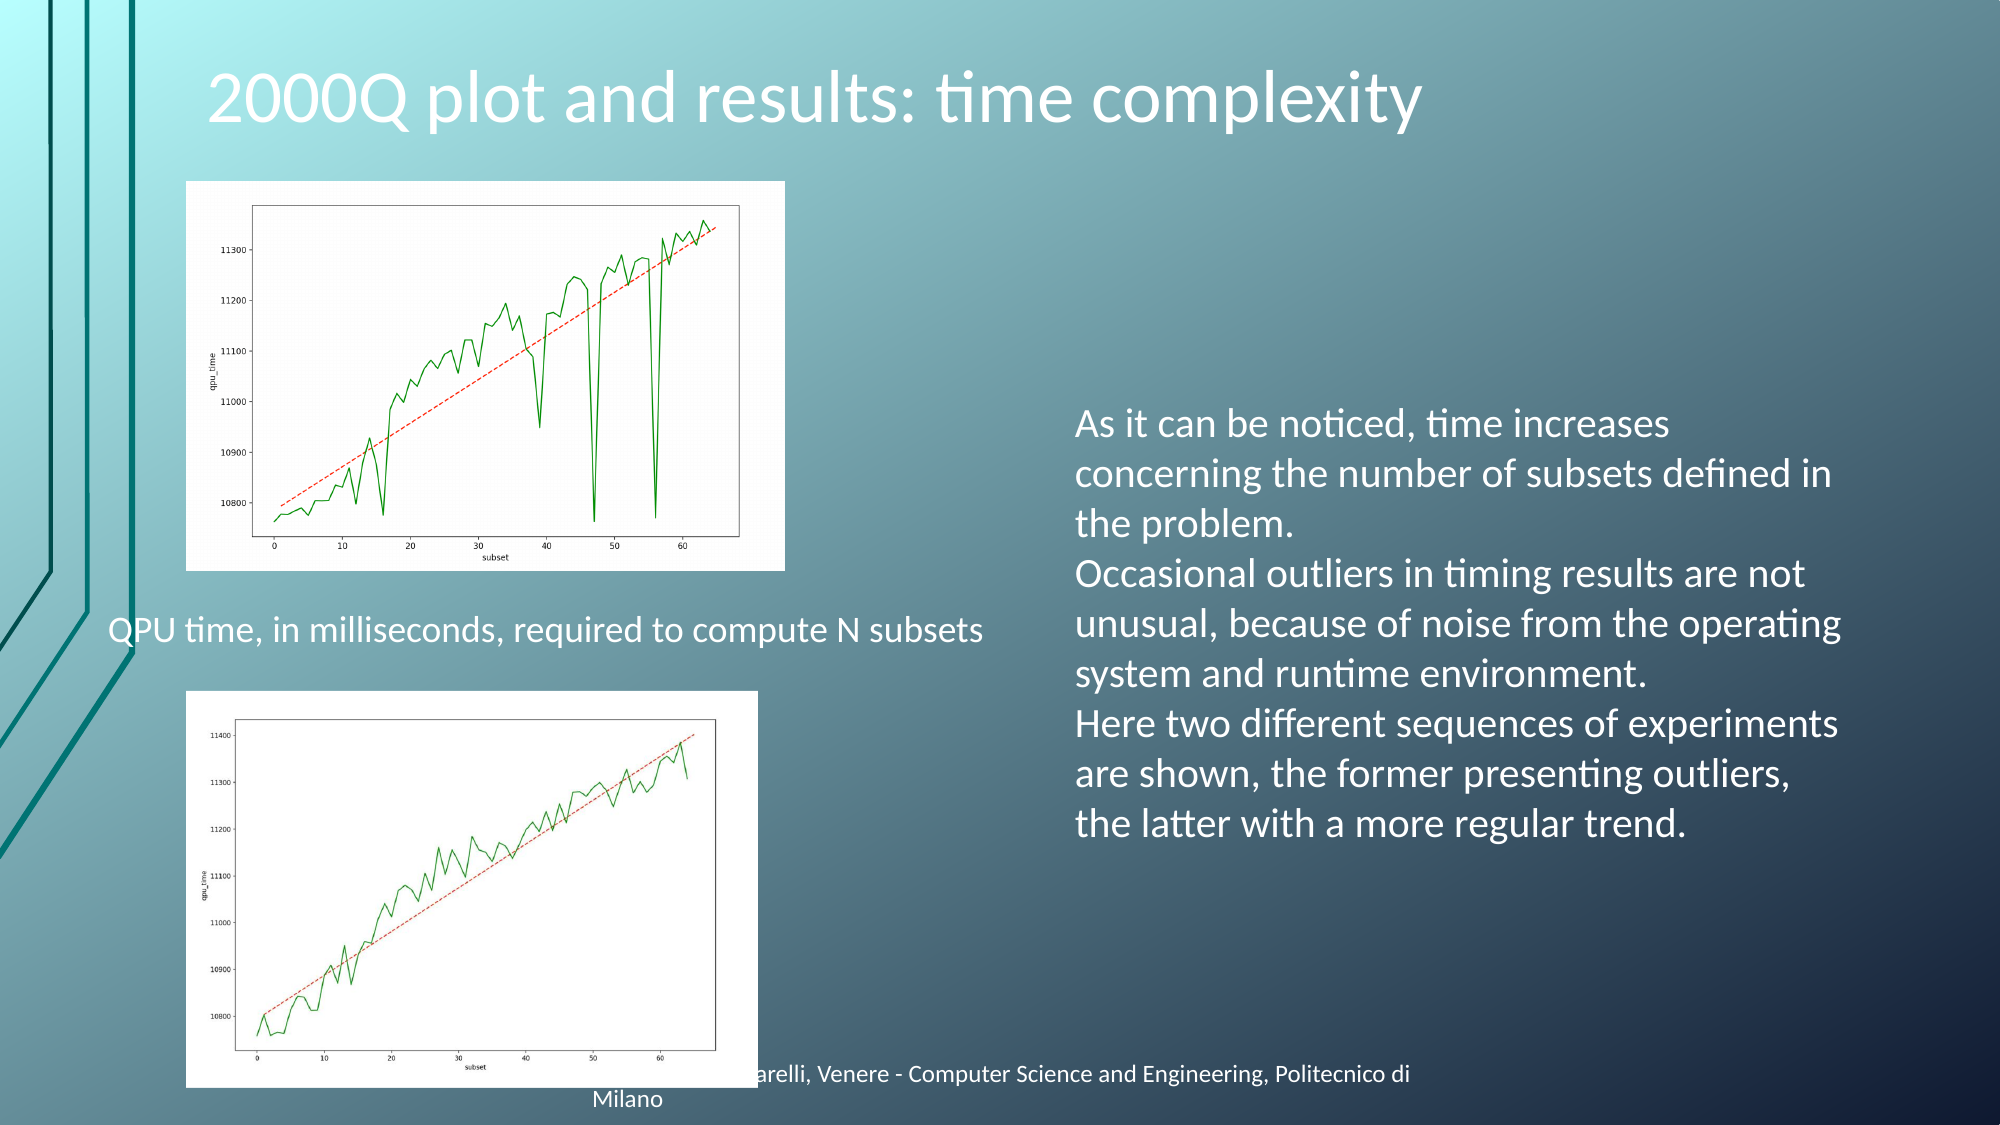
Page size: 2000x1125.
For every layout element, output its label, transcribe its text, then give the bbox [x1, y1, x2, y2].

footer Sorrentino, Tonnarelli, Venere - Computer Science and Engineering, Politecnico di Milano [566, 1042, 1433, 1103]
text_box QPU time, in milliseconds, required to compute N subsets [28, 597, 1059, 658]
text_box As it can be noticed, time increases concerning the number of subsets defined in the problem. Occasional outliers in timing results are not unusual, because of noise from the operating system and runtime environment. Here two different sequences of experiments are shown, the former presenting outliers, the latter with a more regular trend. [1059, 388, 1859, 854]
picture [185, 690, 758, 1088]
picture [186, 180, 785, 571]
title 2000Q plot and results: time complexity [186, 0, 1886, 149]
